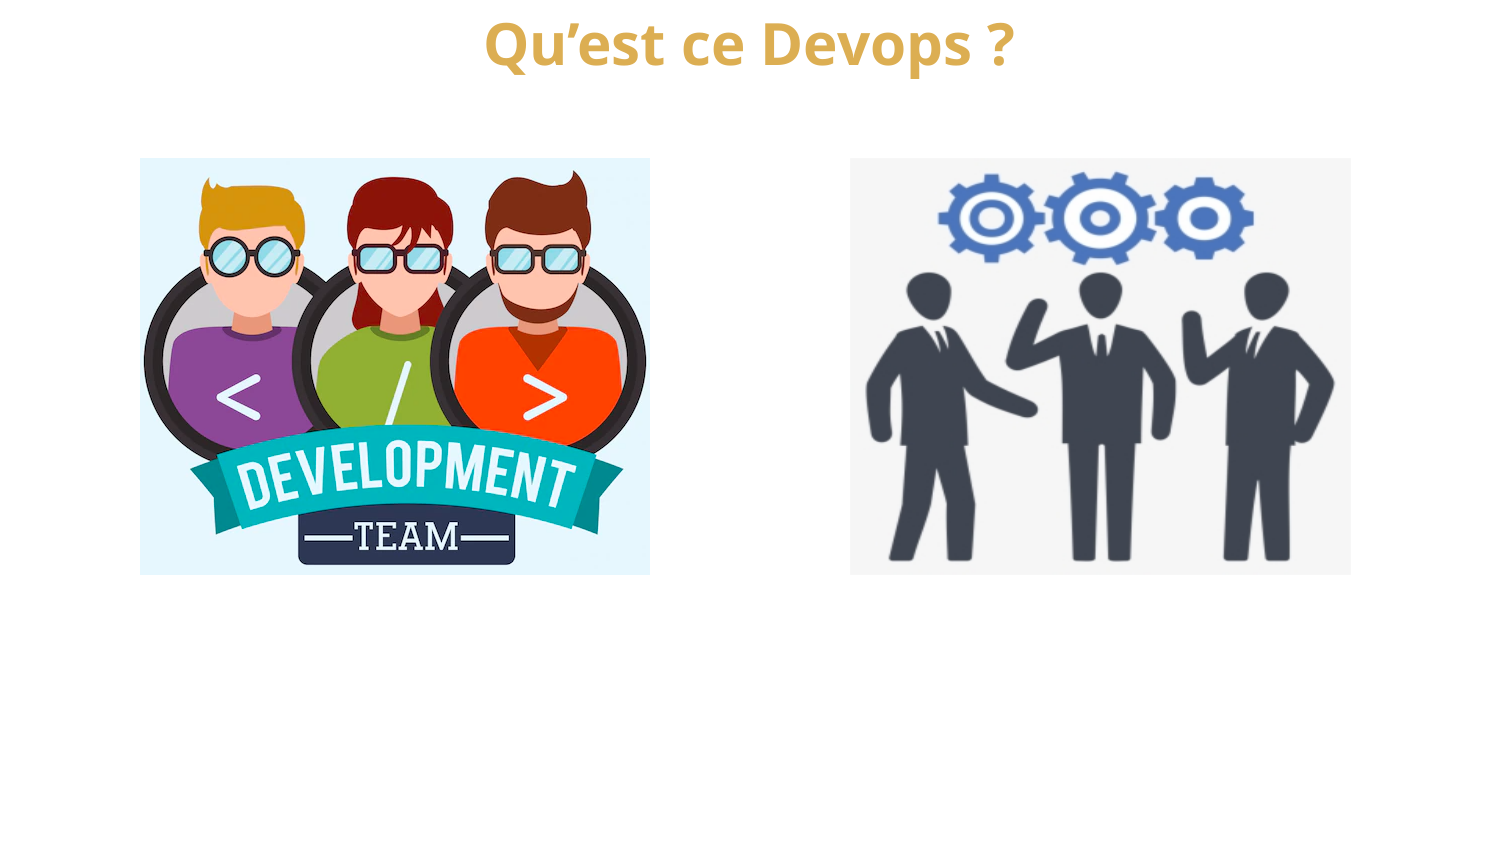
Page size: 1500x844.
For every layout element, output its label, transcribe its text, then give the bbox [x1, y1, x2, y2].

text_box Qu’est ce Devops ? [326, 6, 1172, 78]
picture [850, 157, 1351, 575]
picture [140, 157, 650, 575]
